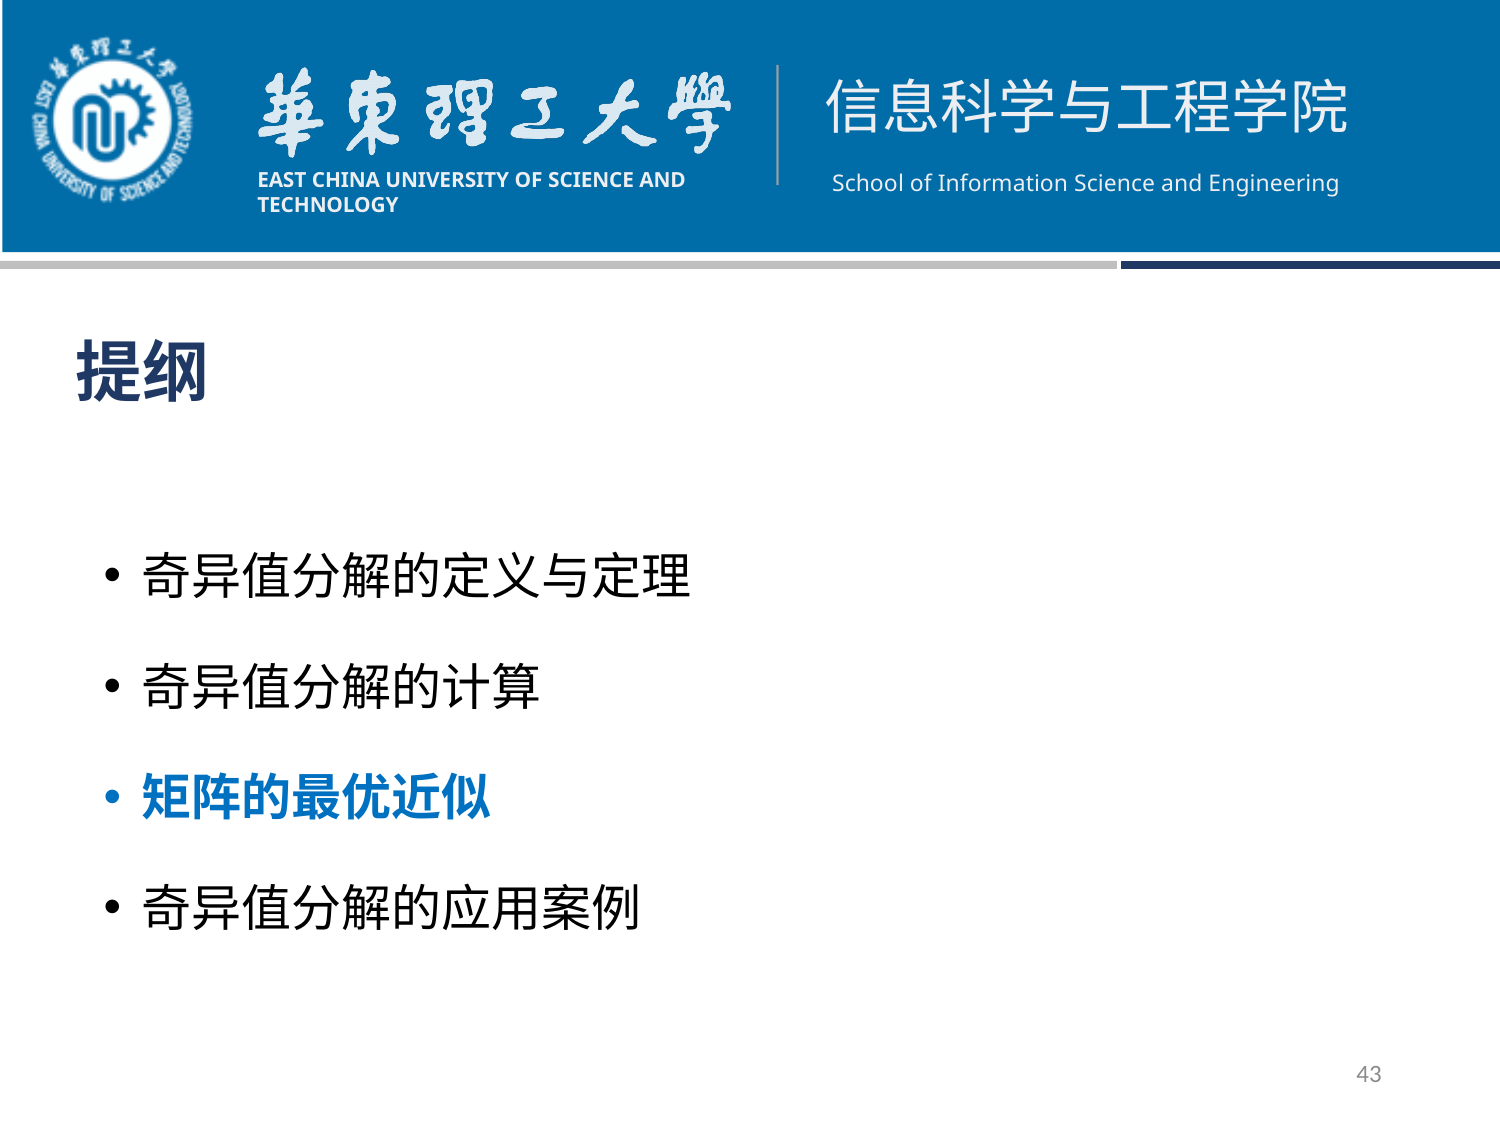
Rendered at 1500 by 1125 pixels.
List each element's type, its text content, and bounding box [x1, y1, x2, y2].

slide_number 43 [1059, 1042, 1397, 1103]
picture [22, 32, 202, 214]
text_box 提纲 [64, 293, 1412, 457]
list 奇异值分解的定义与定理 奇异值分解的计算 矩阵的最优近似 奇异值分解的应用案例 [88, 506, 1412, 1020]
